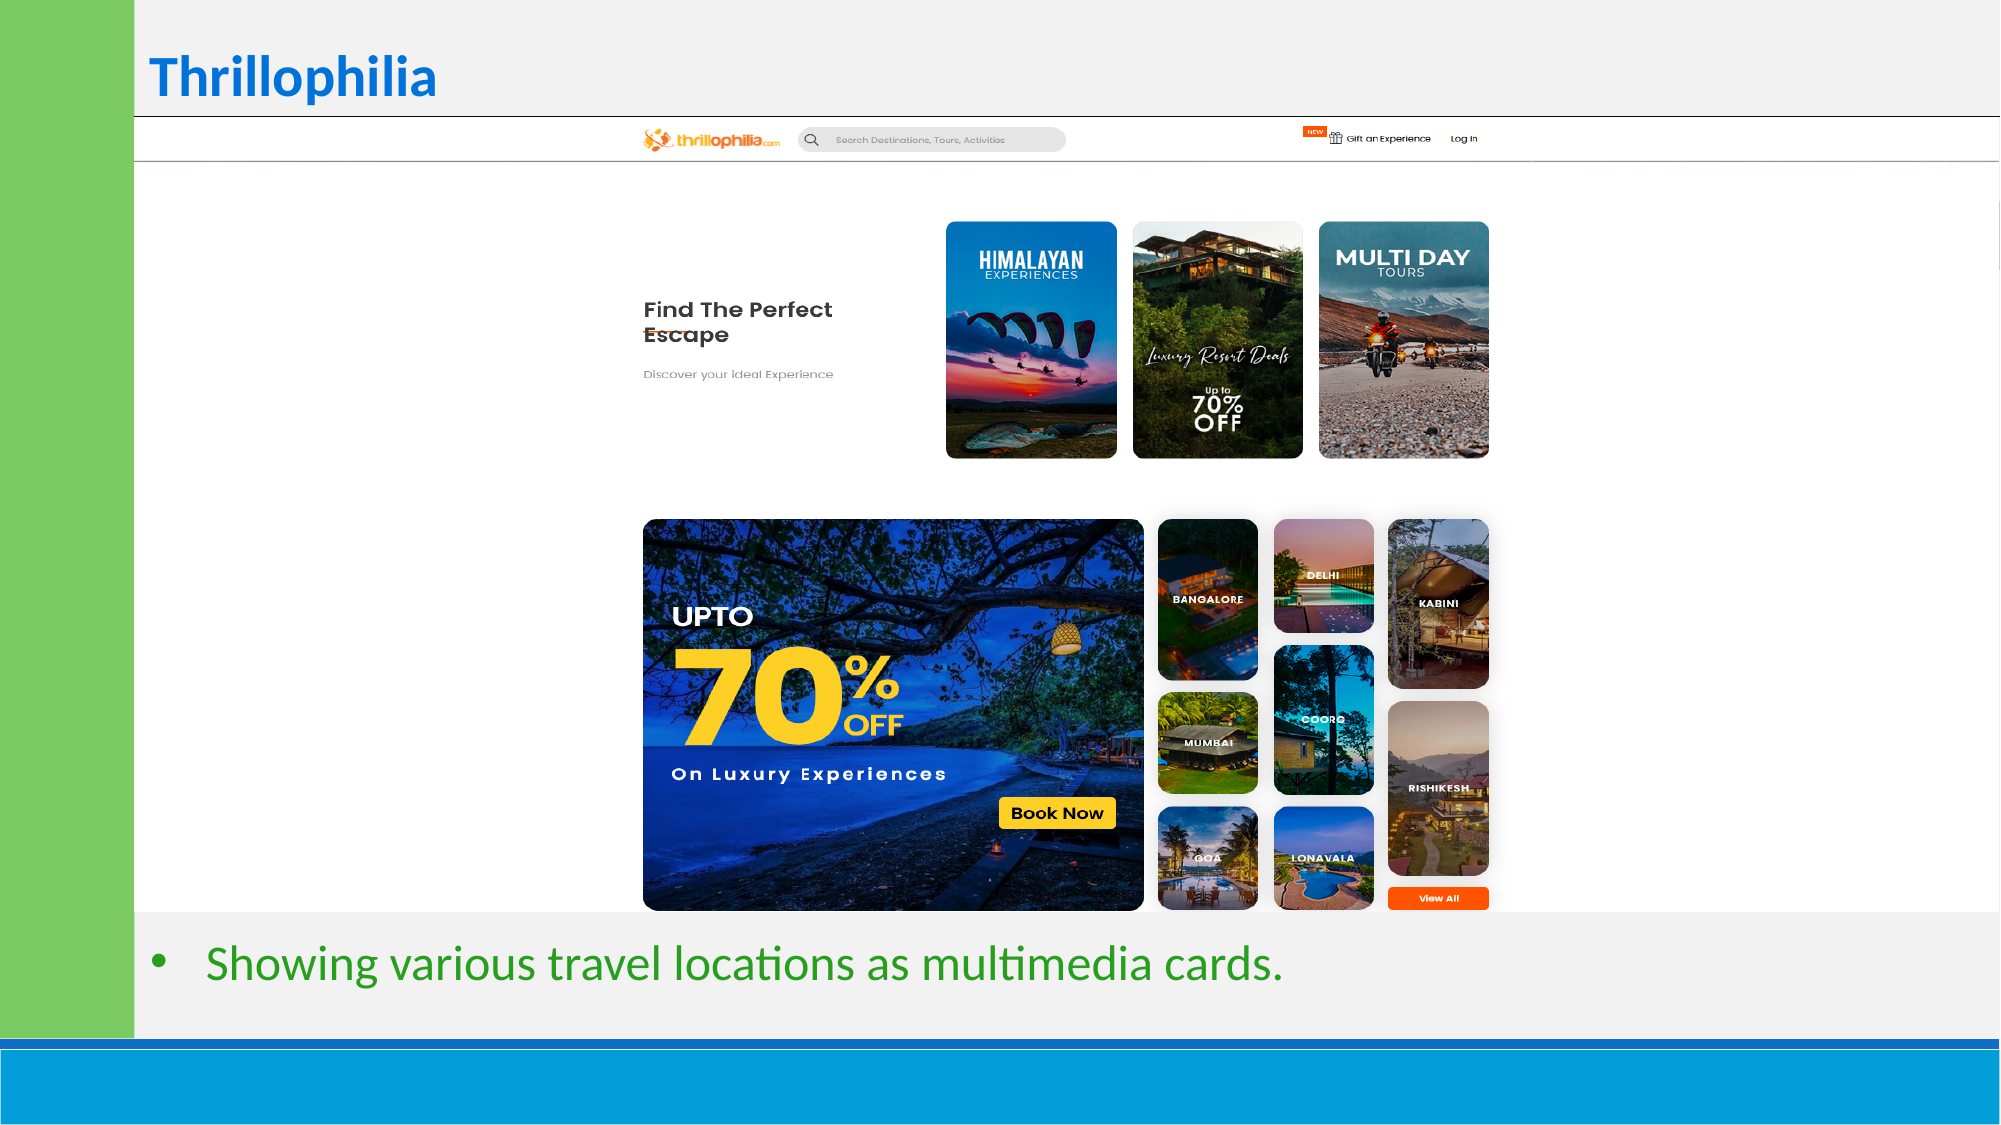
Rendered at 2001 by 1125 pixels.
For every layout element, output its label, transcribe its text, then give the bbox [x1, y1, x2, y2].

picture [134, 115, 2000, 913]
text_box [0, 0, 136, 1041]
text_box Showing various travel locations as multimedia cards. [134, 922, 1497, 1058]
text_box Thrillophilia [134, 30, 1951, 115]
